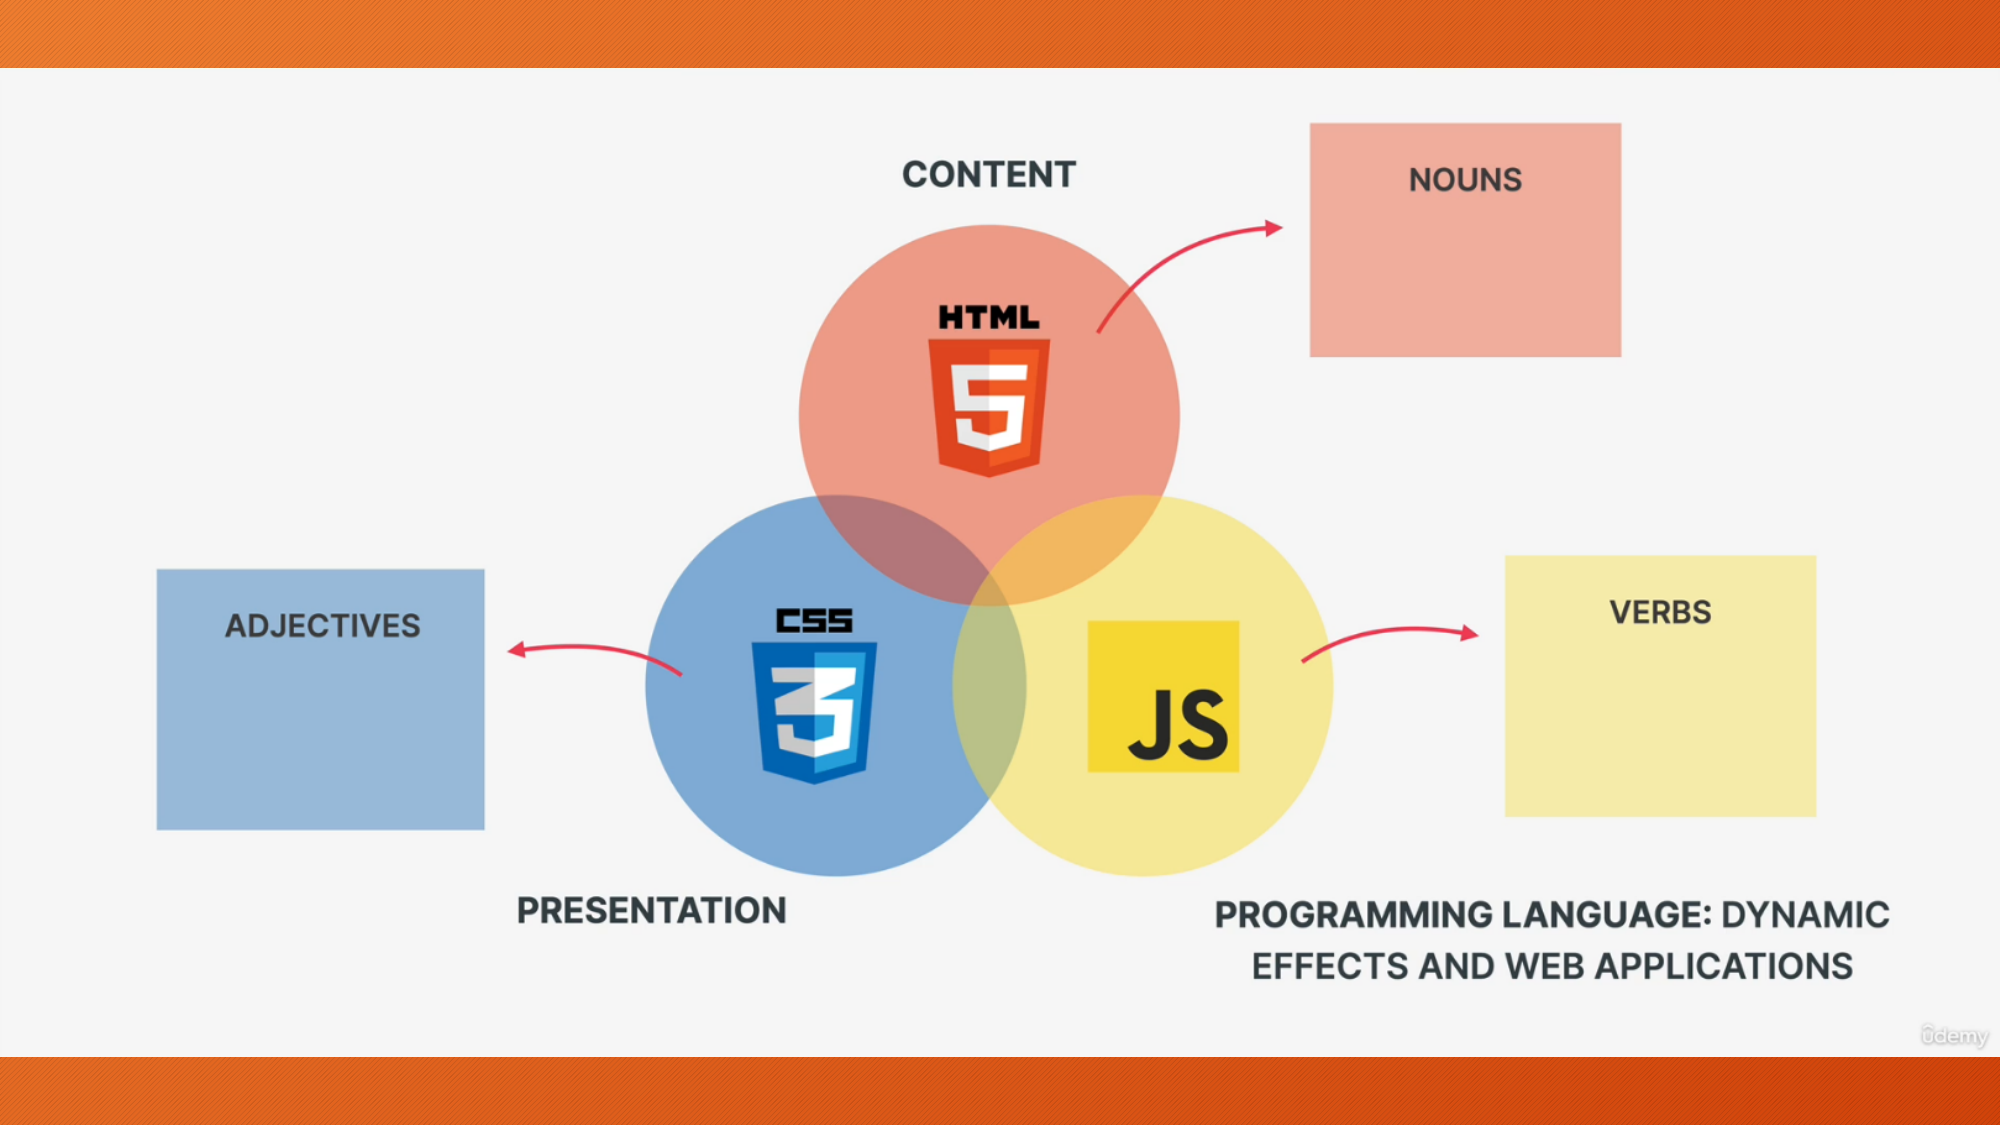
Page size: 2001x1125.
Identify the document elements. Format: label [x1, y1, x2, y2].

picture [0, 68, 2000, 1057]
